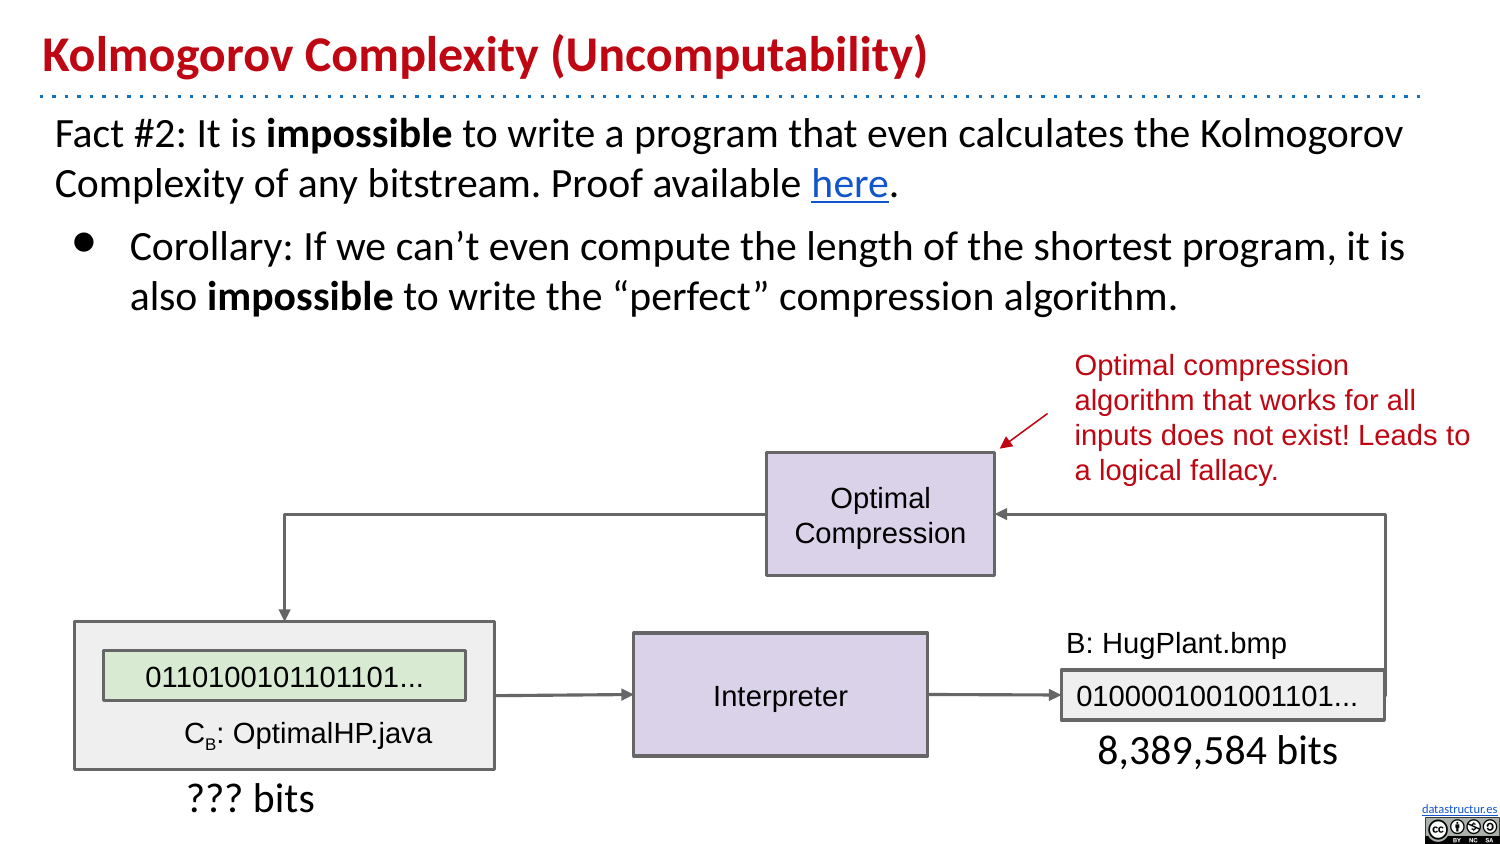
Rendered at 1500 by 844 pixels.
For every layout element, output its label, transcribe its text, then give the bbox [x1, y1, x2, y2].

list Fact #2: It is impossible to write a program that even calculates the Kolmogorov Complexity of any bitstream. Proof available here. Corollary: If we can’t even compute the length of the shortest program, it is also impossible to write the “perfect” compression algorithm. [39, 91, 1425, 615]
text_box Optimal Compression [766, 452, 995, 576]
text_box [999, 413, 1048, 449]
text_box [994, 513, 1385, 696]
title Kolmogorov Complexity (Uncomputability) [27, 15, 1378, 97]
picture [1425, 817, 1500, 844]
text_box Optimal compression algorithm that works for all inputs does not exist! Leads to a logical fallacy. [1059, 331, 1494, 494]
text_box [284, 513, 767, 622]
text_box Interpreter [633, 633, 928, 756]
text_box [74, 621, 495, 831]
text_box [1050, 608, 1457, 783]
